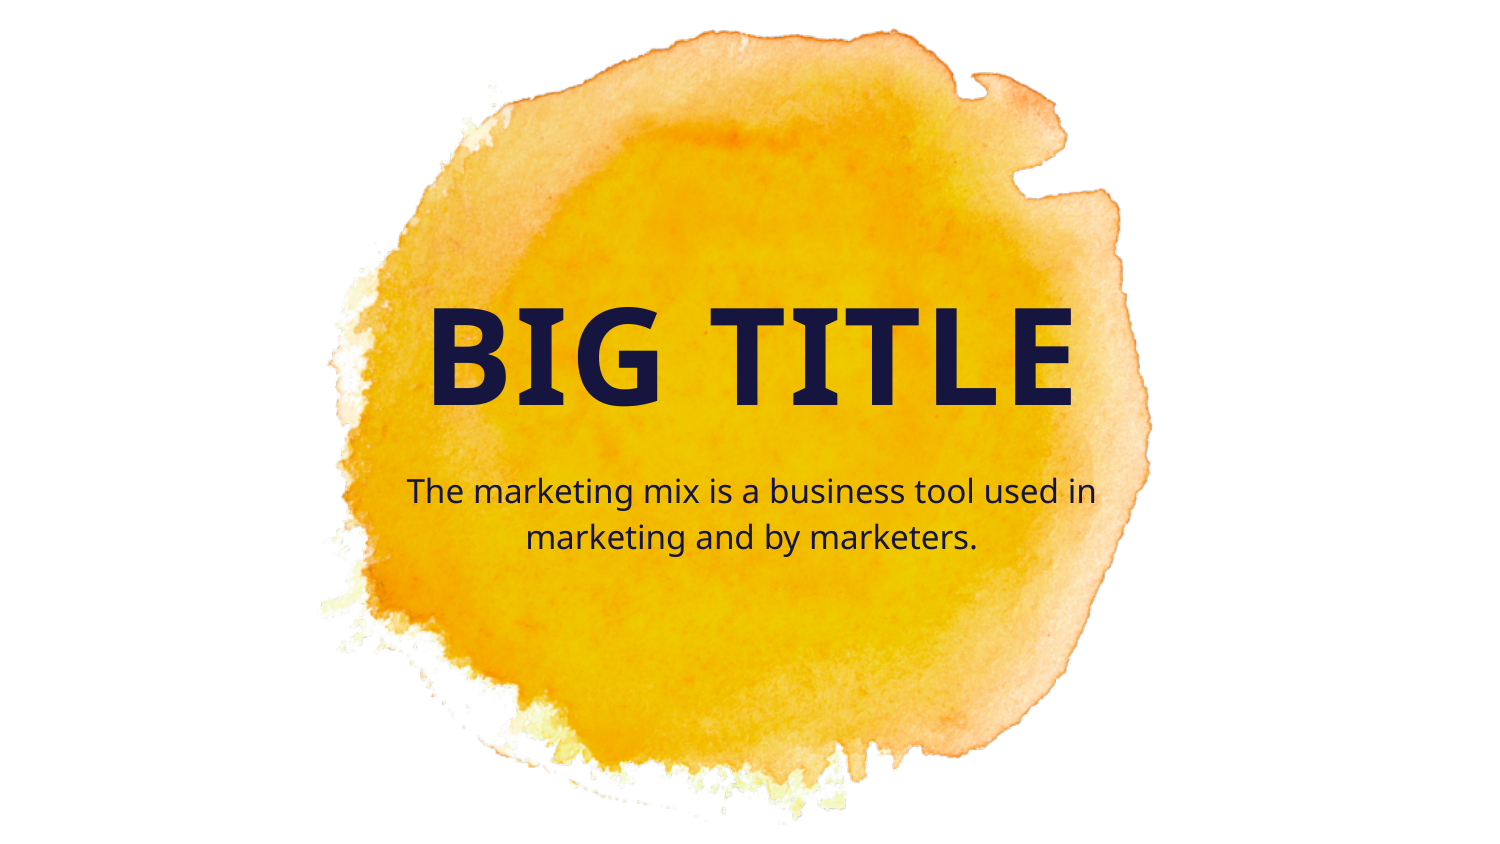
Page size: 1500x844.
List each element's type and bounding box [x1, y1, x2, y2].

picture [96, 0, 1407, 844]
